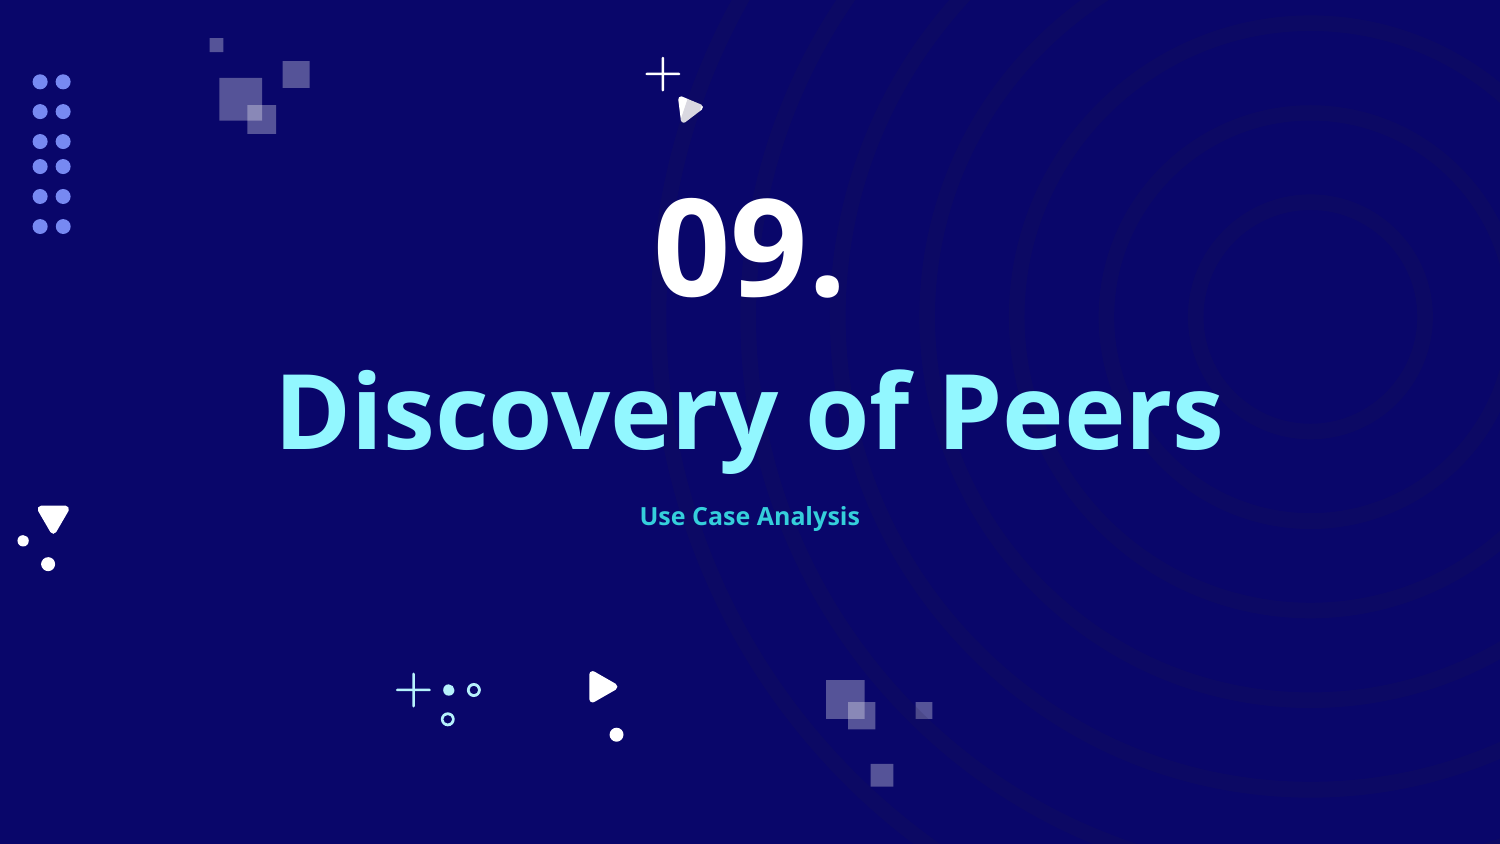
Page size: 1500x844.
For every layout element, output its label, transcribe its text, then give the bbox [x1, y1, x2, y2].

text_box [209, 37, 310, 135]
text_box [395, 672, 482, 727]
title 09. [596, 173, 904, 312]
title Discovery of Peers Use Case Analysis [150, 311, 1350, 565]
